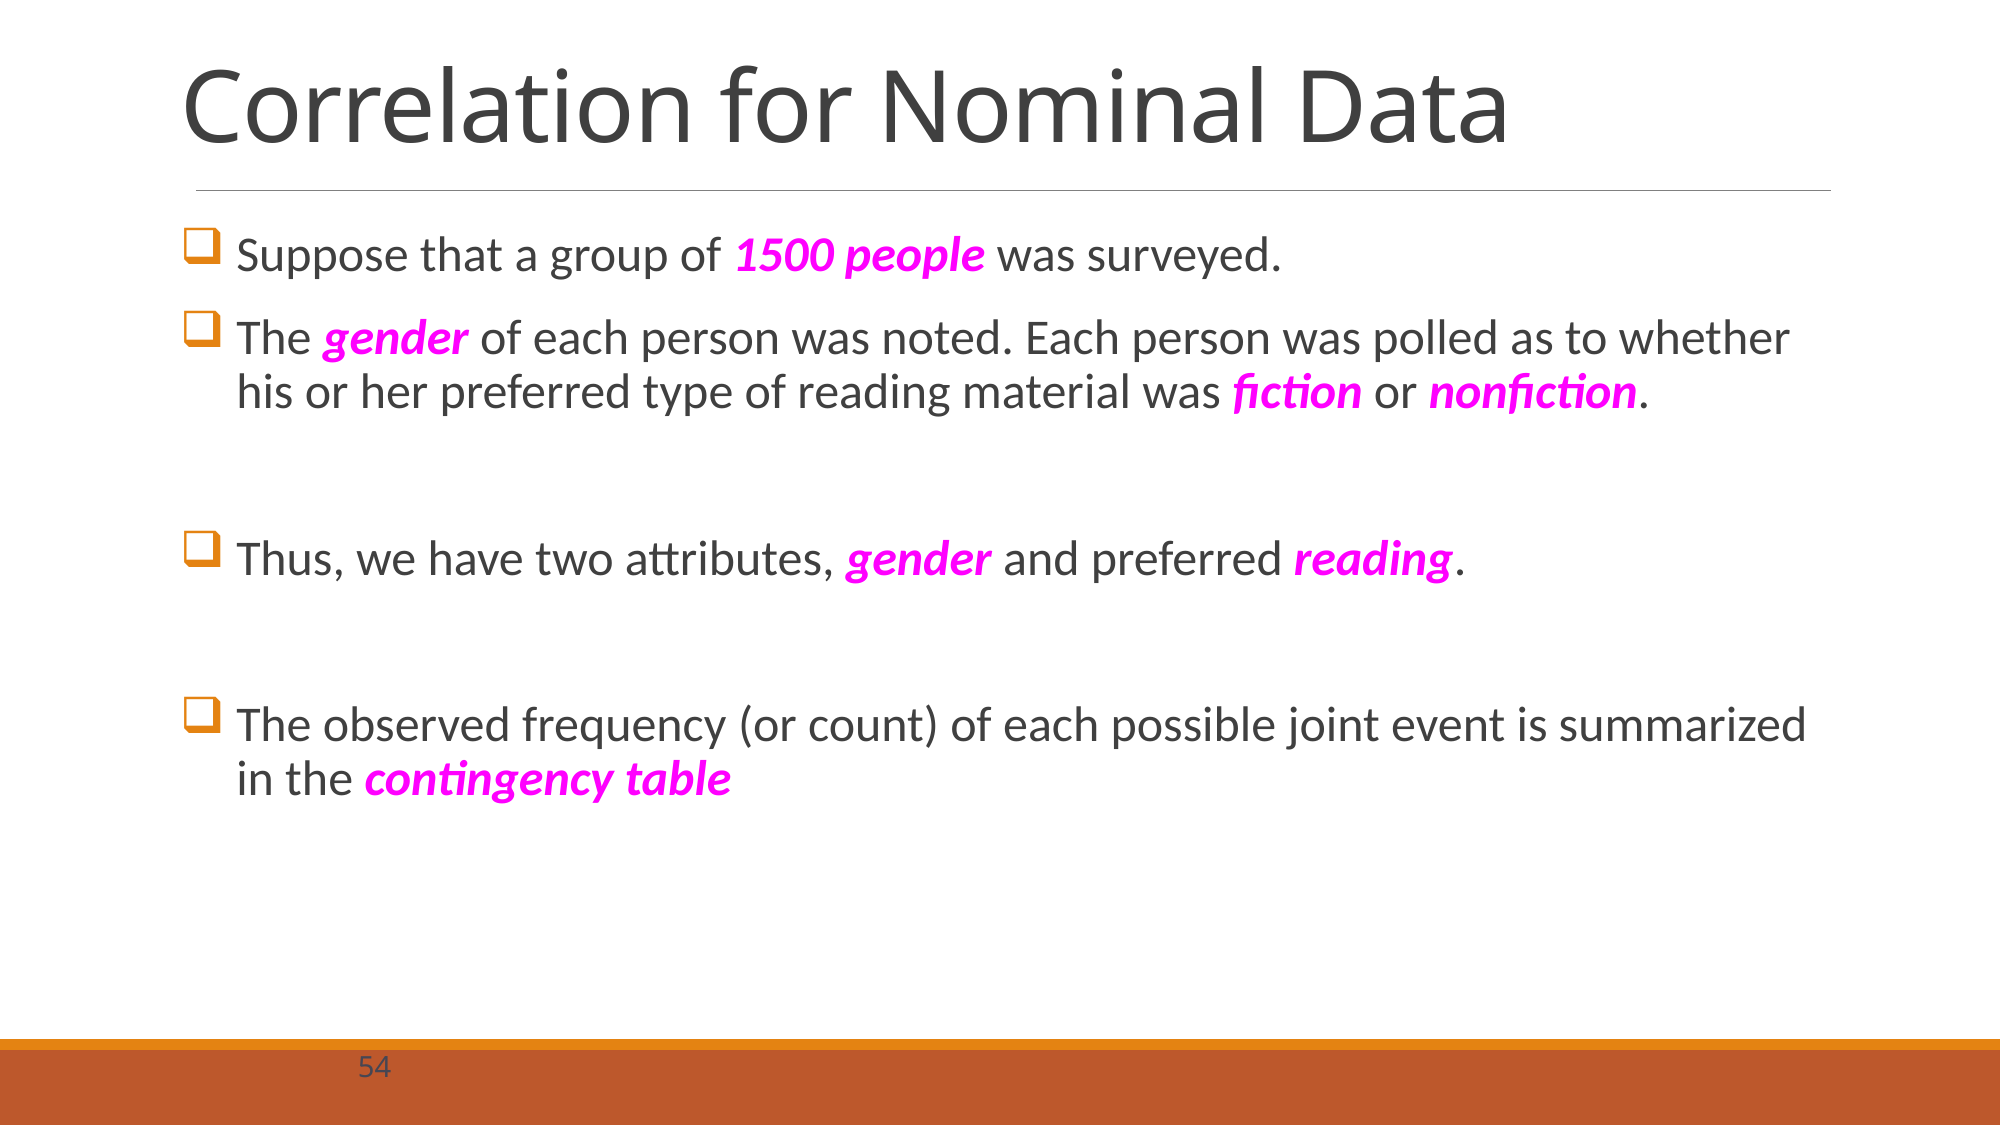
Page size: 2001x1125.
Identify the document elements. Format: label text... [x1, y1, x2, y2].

slide_number 54 [350, 734, 410, 1125]
list Suppose that a group of 1500 people was surveyed. The gender of each person was noted. Each person was polled as to whether his or her preferred type of reading material was ﬁction or nonﬁction. Thus, we have two attributes, gender and preferred reading. The observed frequency (or count) of each possible joint event is summarized in the contingency table [180, 220, 1830, 963]
